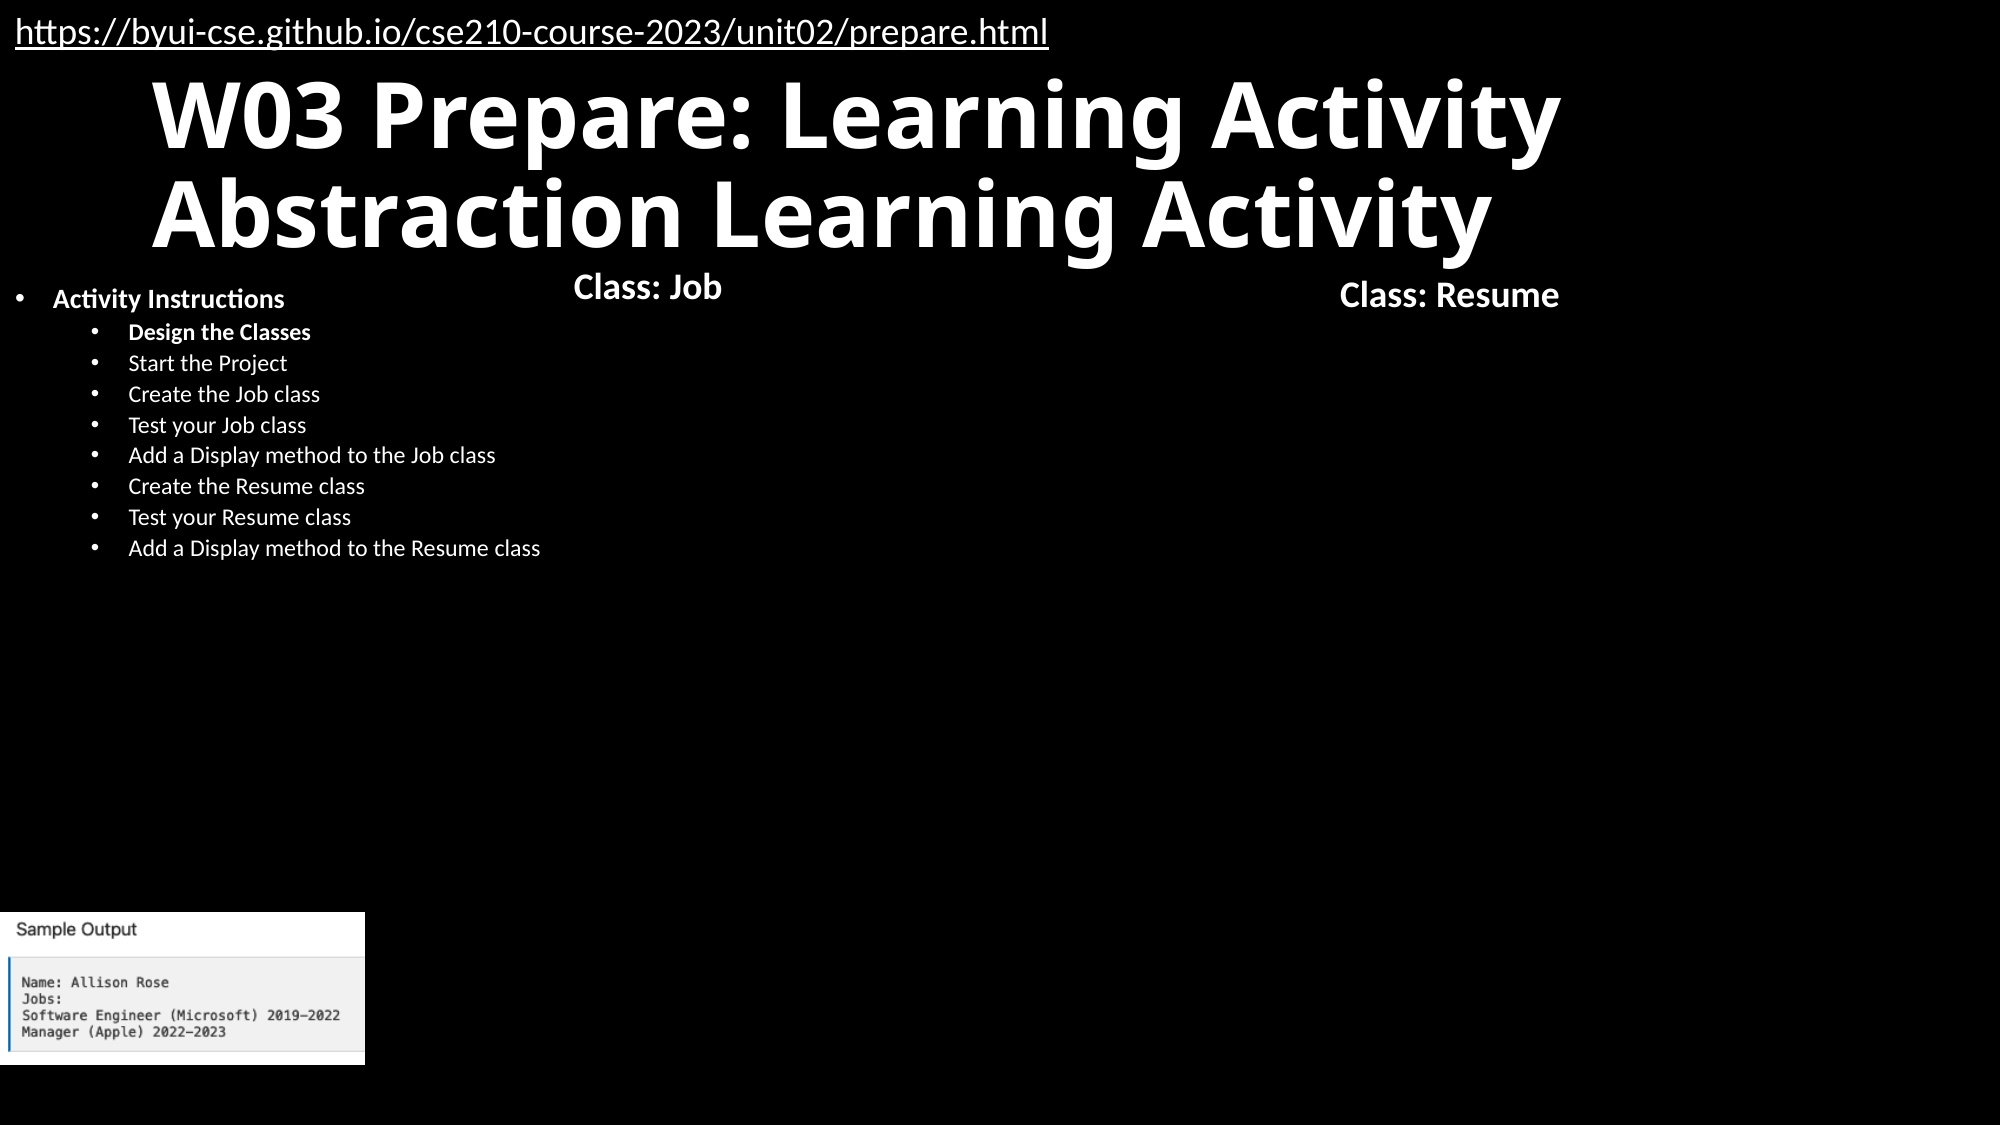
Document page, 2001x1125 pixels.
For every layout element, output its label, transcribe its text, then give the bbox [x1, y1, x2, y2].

text_box Class: Resume [1325, 262, 2000, 323]
text_box https://byui-cse.github.io/cse210-course-2023/unit02/prepare.html [0, 0, 1251, 60]
title W03 Prepare: Learning Activity Abstraction Learning Activity [137, 59, 1863, 278]
text_box Class: Job [559, 254, 1234, 315]
picture [0, 912, 365, 1065]
list Activity Instructions Design the Classes Start the Project Create the Job class Test your Job class Add a Display method to the Job class Create the Resume class Test your Resume class Add a Display method to the Resume class [0, 277, 560, 587]
